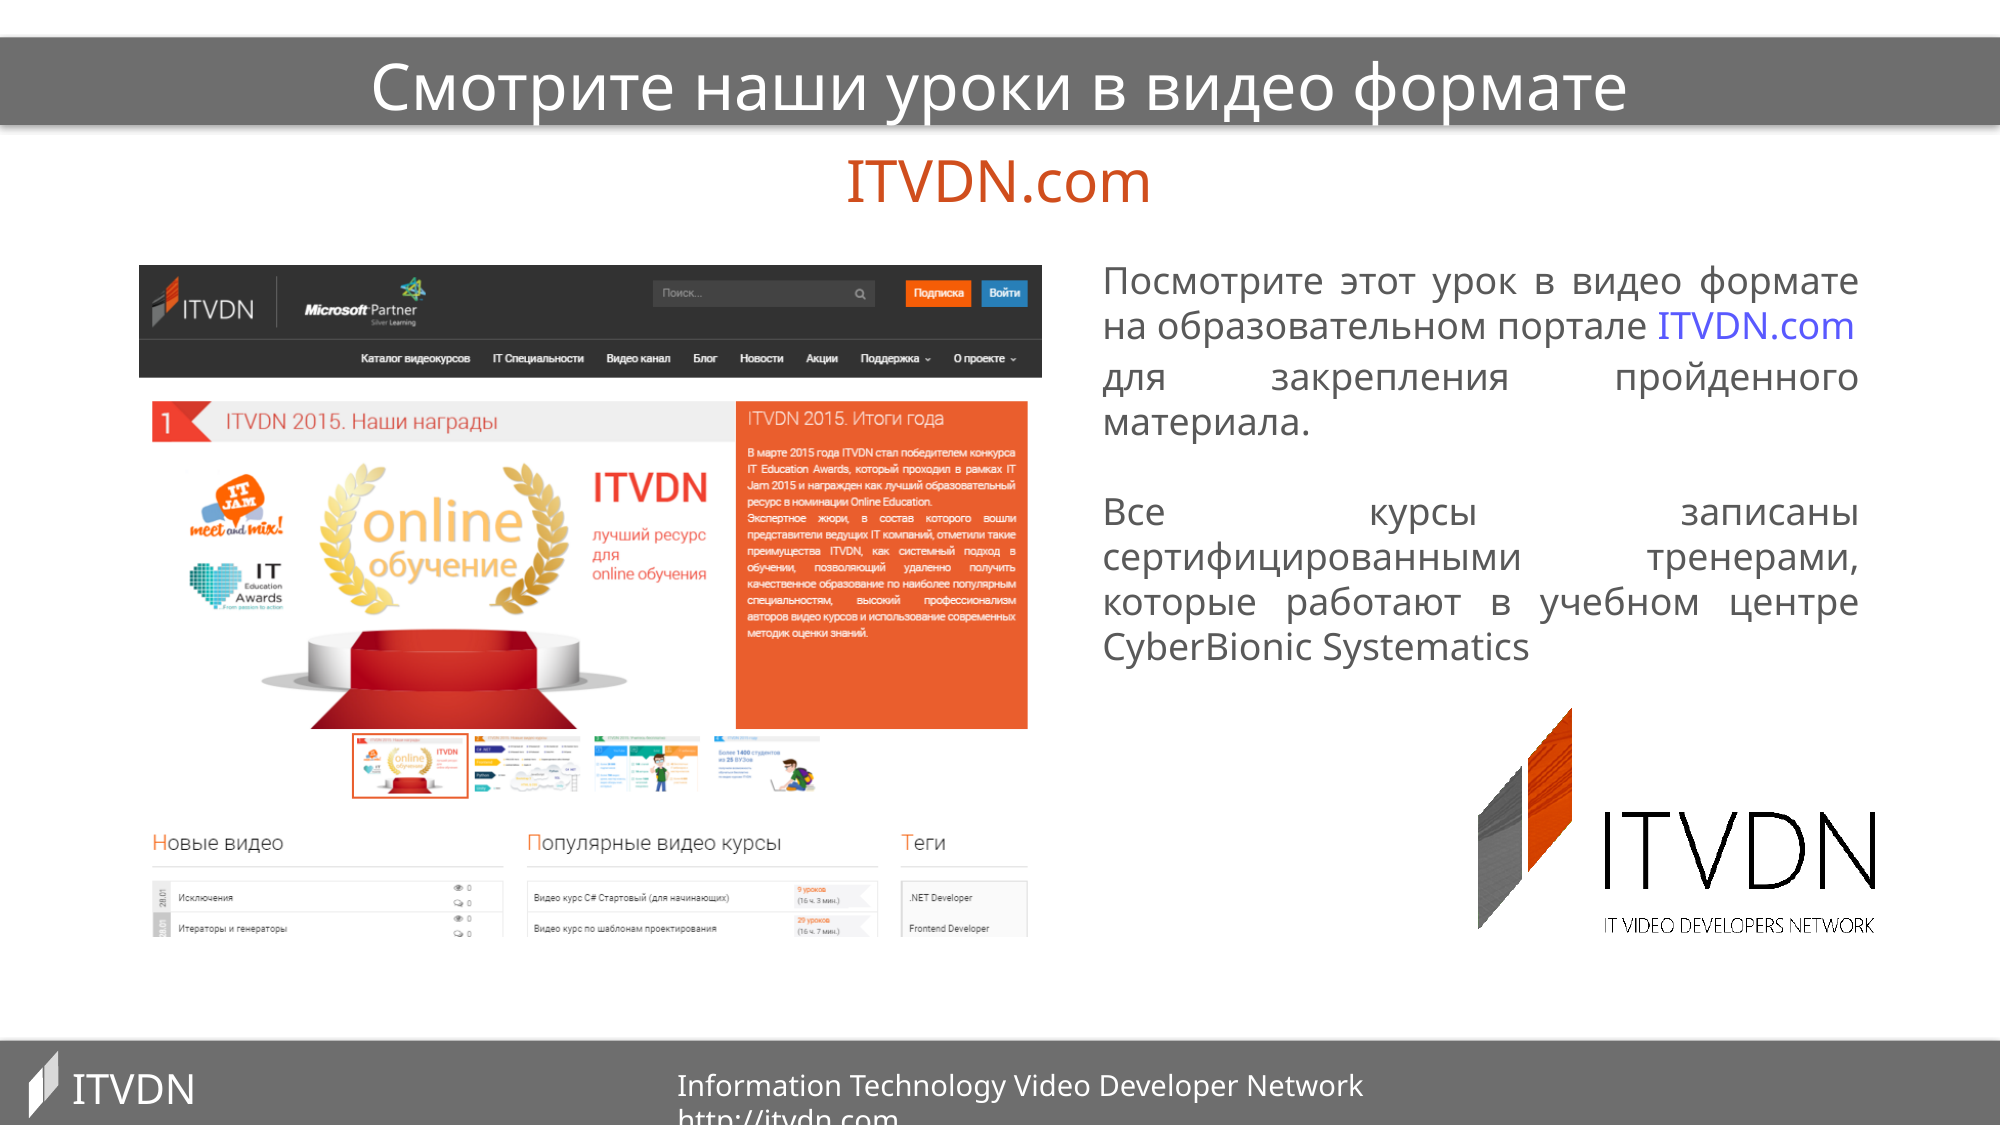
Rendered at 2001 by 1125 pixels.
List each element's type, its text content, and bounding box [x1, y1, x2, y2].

text_box ITVDN.com [324, 138, 1675, 225]
picture [1477, 706, 1876, 934]
text_box Смотрите наши уроки в видео формате [324, 37, 1675, 132]
text_box [0, 1037, 2000, 1125]
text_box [28, 1050, 59, 1119]
text_box Посмотрите этот урок в видео формате на образовательном портале ITVDN.com для закрепления пройденного материала. Все курсы записаны сертифицированными тренерами, которые работают в учебном центре CyberBionic Systematics [1087, 249, 1875, 676]
text_box ITVDN [63, 1055, 212, 1120]
text_box Information Technology Video Developer Network http://itvdn.com [662, 1059, 1963, 1125]
text_box [0, 34, 2000, 128]
picture [139, 265, 1042, 937]
